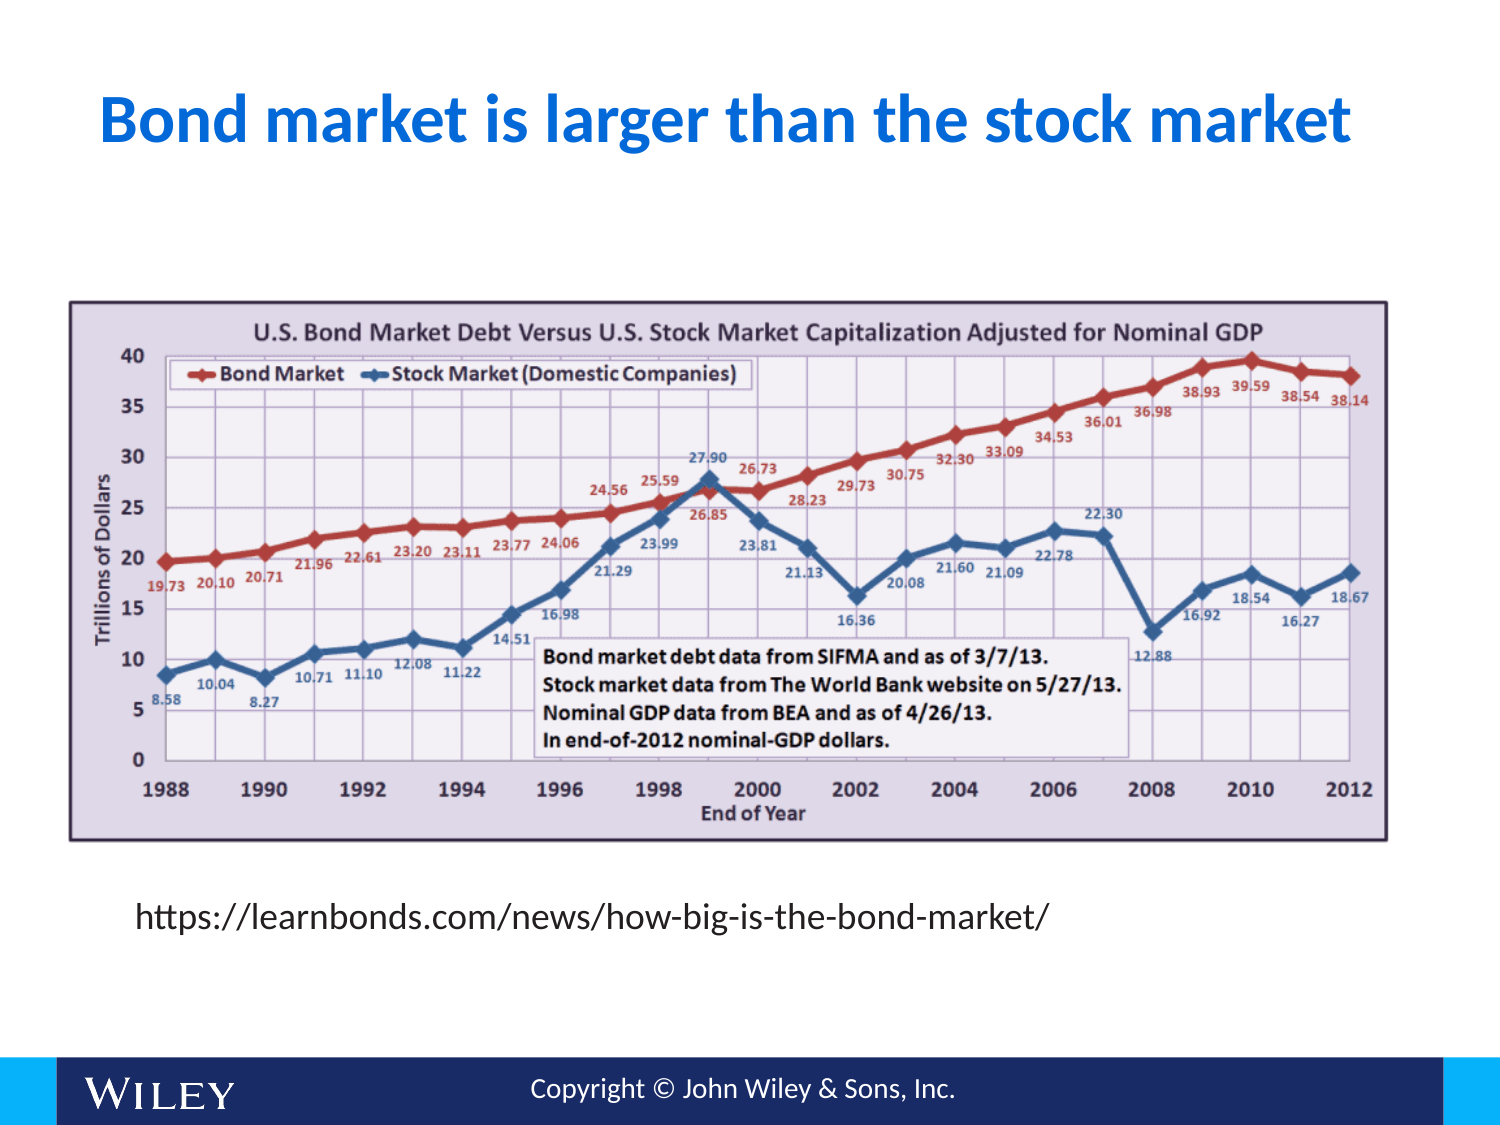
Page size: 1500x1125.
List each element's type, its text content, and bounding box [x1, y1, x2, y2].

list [68, 300, 1400, 853]
text_box https://learnbonds.com/news/how-big-is-the-bond-market/ [120, 884, 1218, 945]
title Bond market is larger than the stock market [84, 75, 1416, 215]
